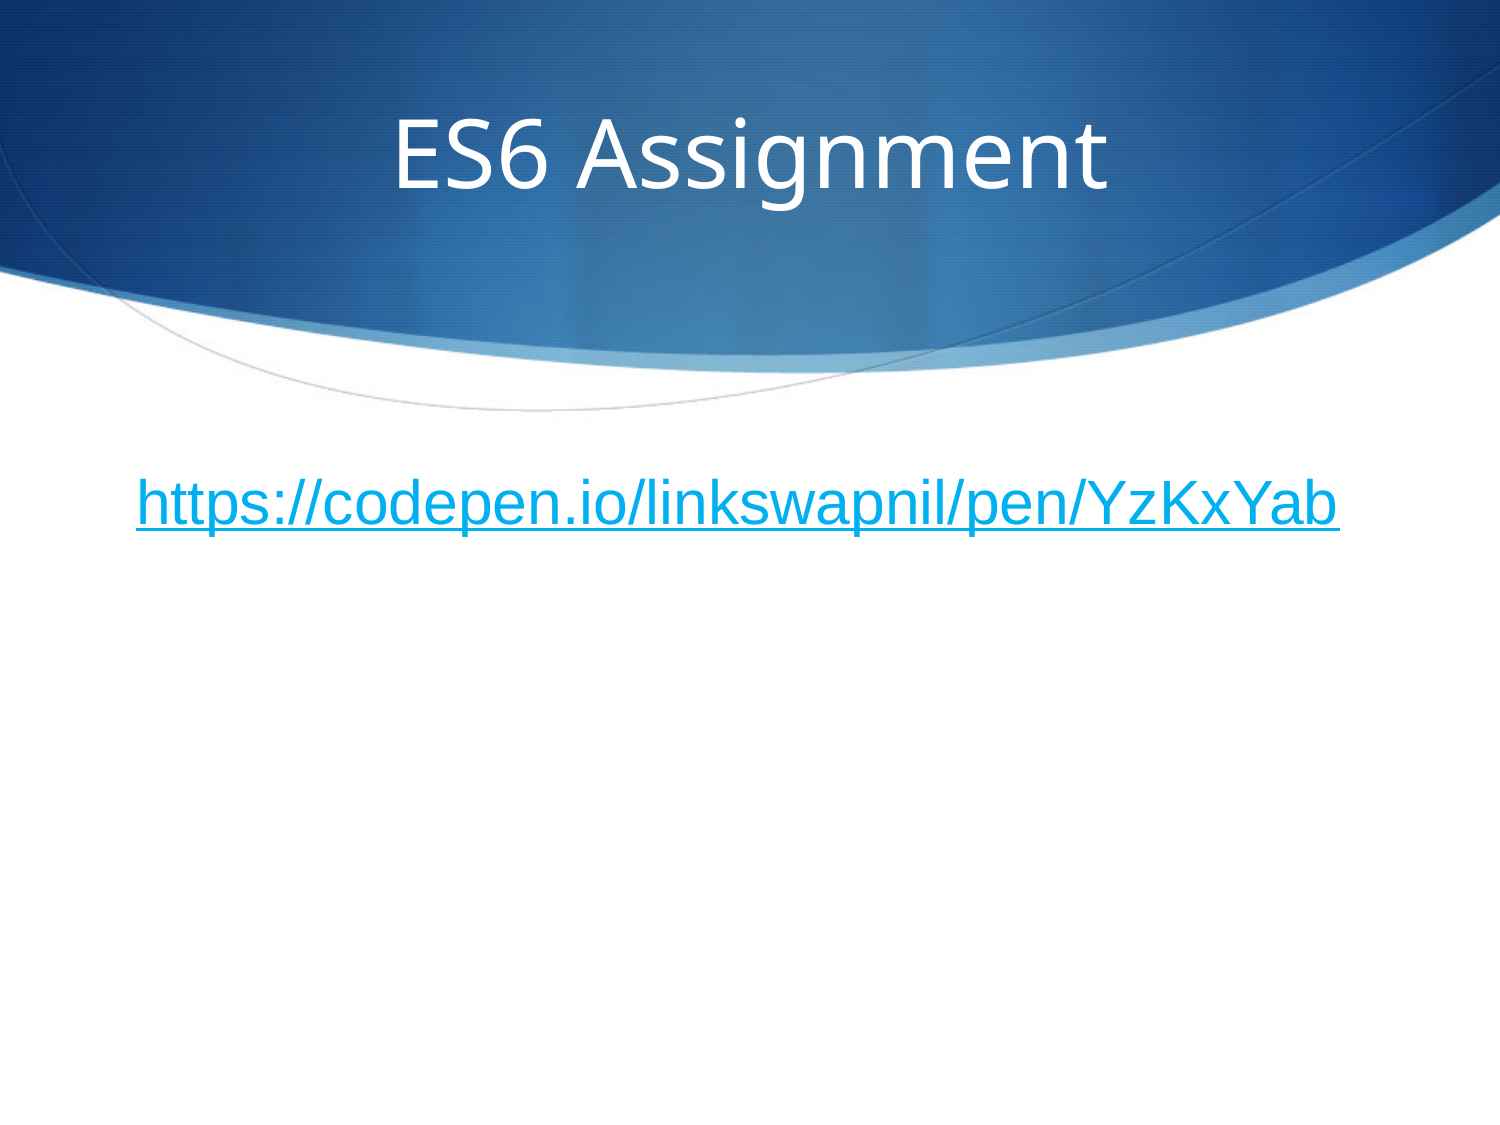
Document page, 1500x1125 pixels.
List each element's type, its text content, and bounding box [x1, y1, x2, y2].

picture [0, 0, 1500, 1125]
text_box ES6 Assignment [75, 56, 1425, 244]
text_box https://codepen.io/linkswapnil/pen/YzKxYab [121, 454, 1379, 991]
